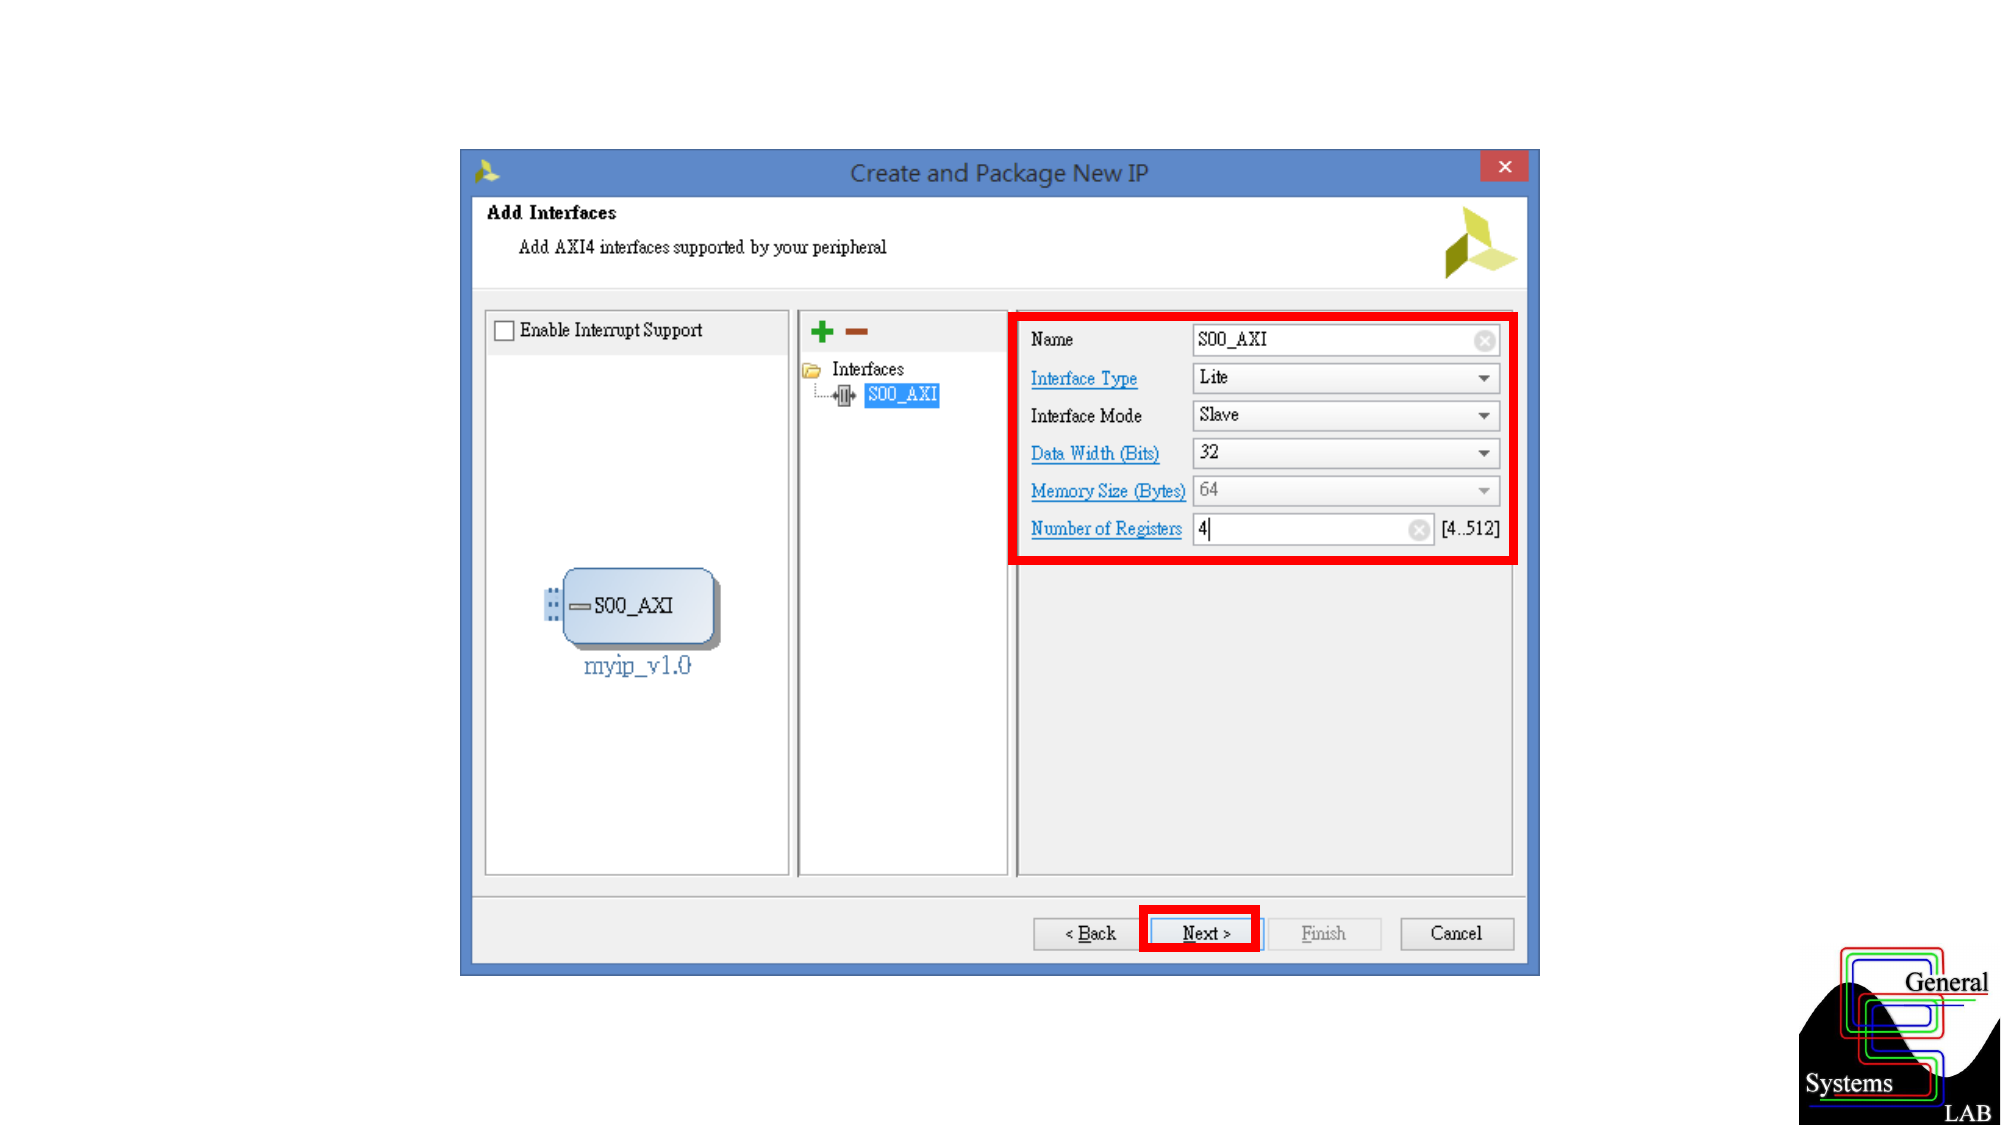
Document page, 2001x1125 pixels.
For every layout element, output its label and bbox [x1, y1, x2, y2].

picture [460, 149, 1540, 976]
picture [1799, 943, 2001, 1125]
